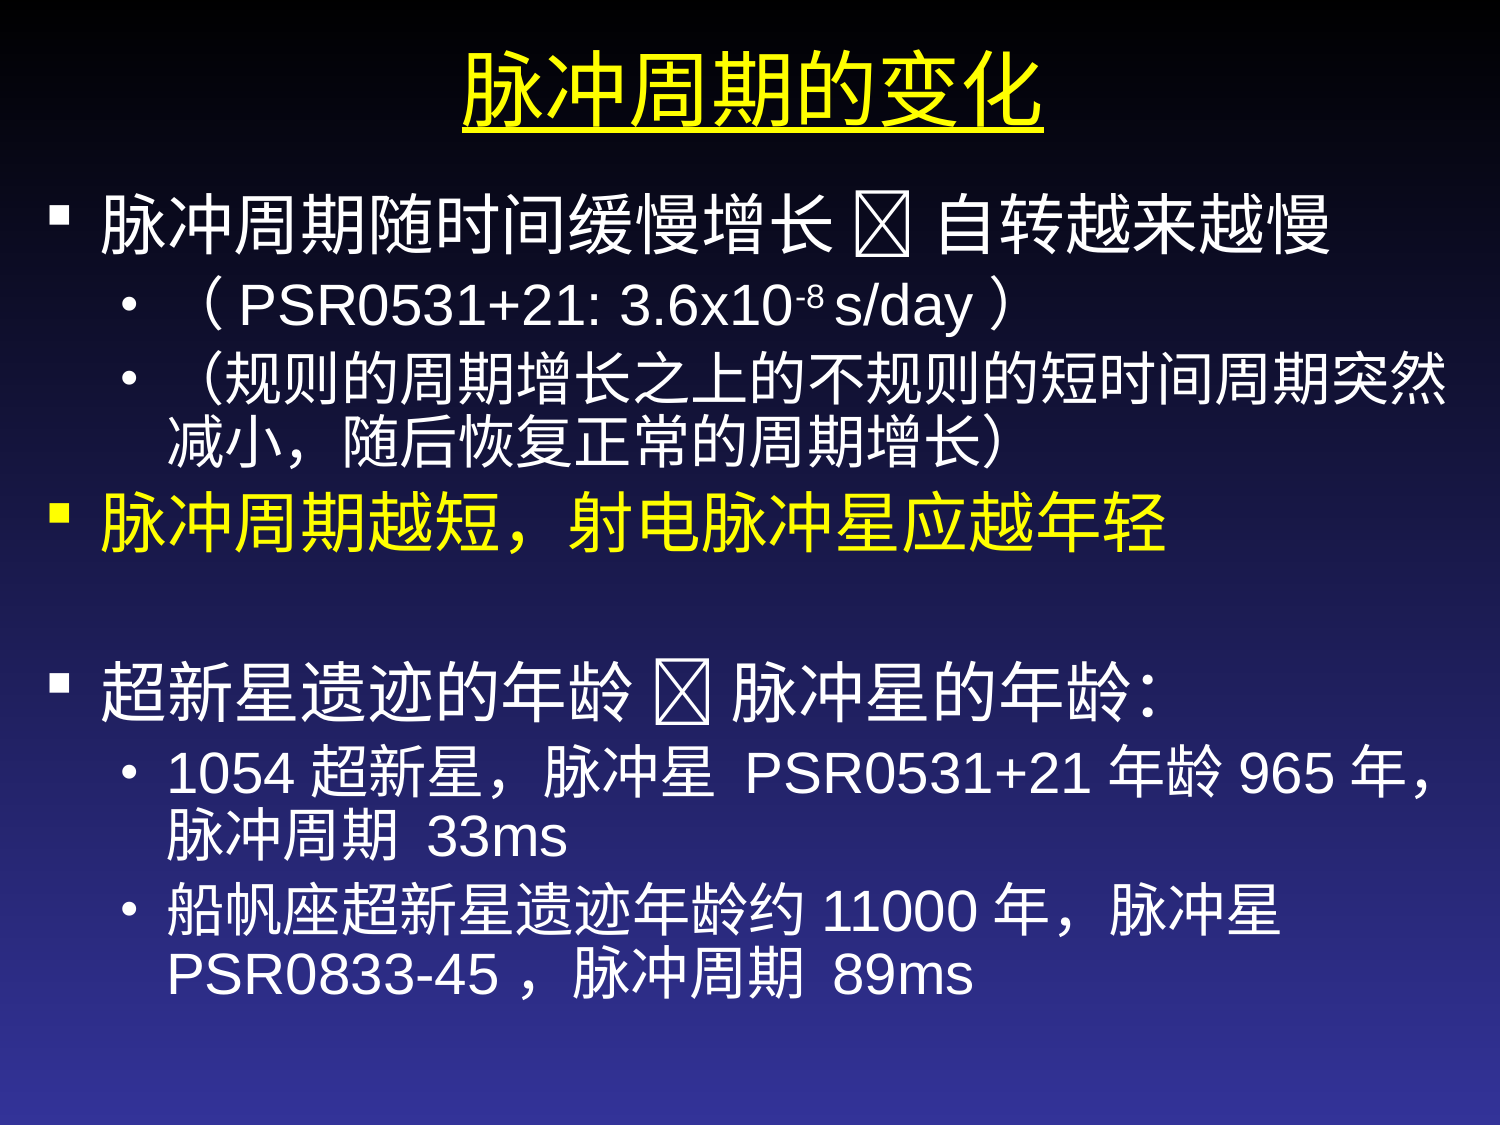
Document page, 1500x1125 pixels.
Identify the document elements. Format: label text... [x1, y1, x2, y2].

title 脉冲周期的变化 [53, 31, 1454, 144]
list 脉冲周期随时间缓慢增长  自转越来越慢 （PSR0531+21: 3.6x10-8 s/day） （规则的周期增长之上的不规则的短时间周期突然减小，随后恢复正常的周期增长） 脉冲周期越短，射电脉冲星应越年轻 超新星遗迹的年龄  脉冲星的年龄： 1054超新星，脉冲星 PSR0531+21年龄965年，脉冲周期 33ms 船帆座超新星遗迹年龄约11000年，脉冲星PSR0833-45，脉冲周期 89ms [29, 184, 1467, 1059]
